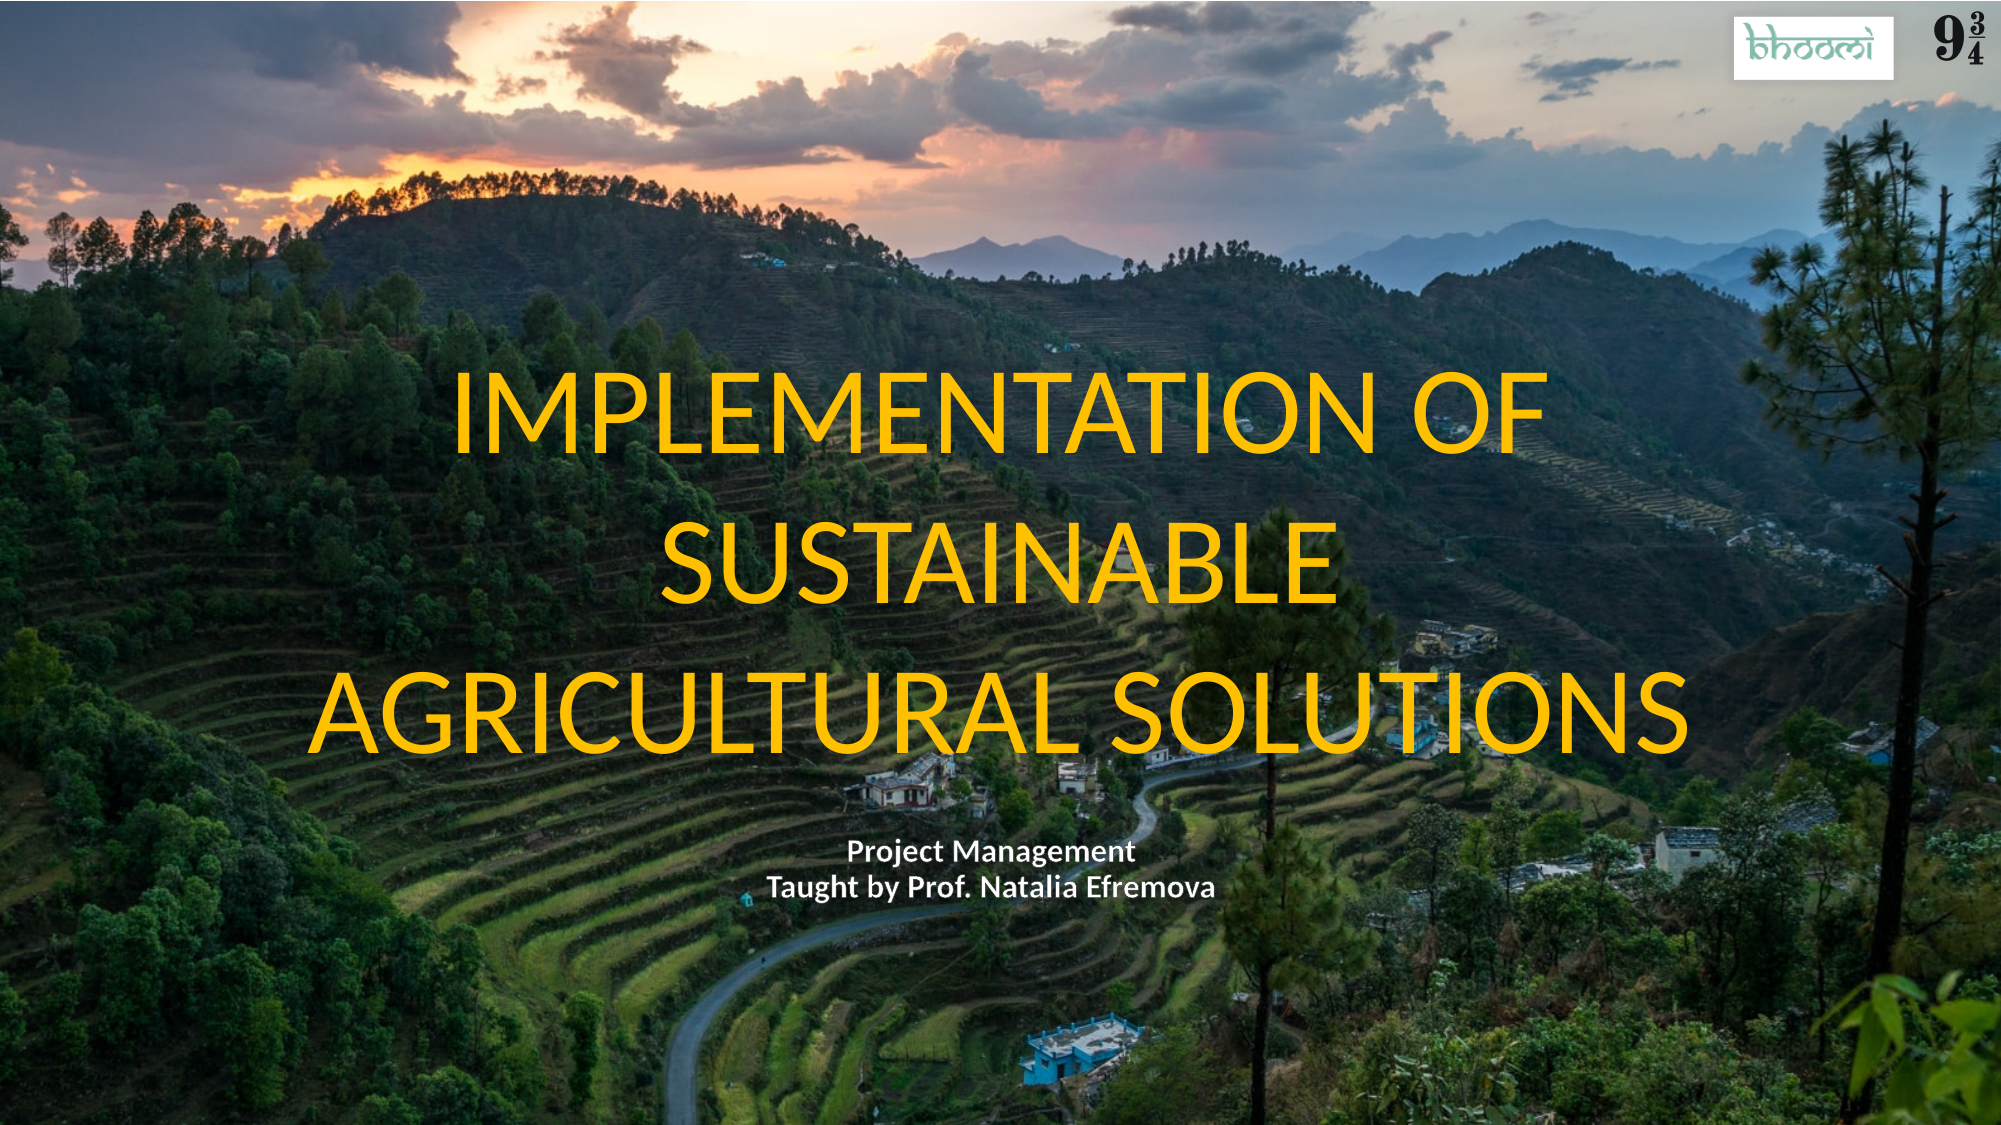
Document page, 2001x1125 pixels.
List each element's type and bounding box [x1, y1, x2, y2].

picture [0, 1, 2001, 1125]
text_box [1718, 1, 2000, 95]
